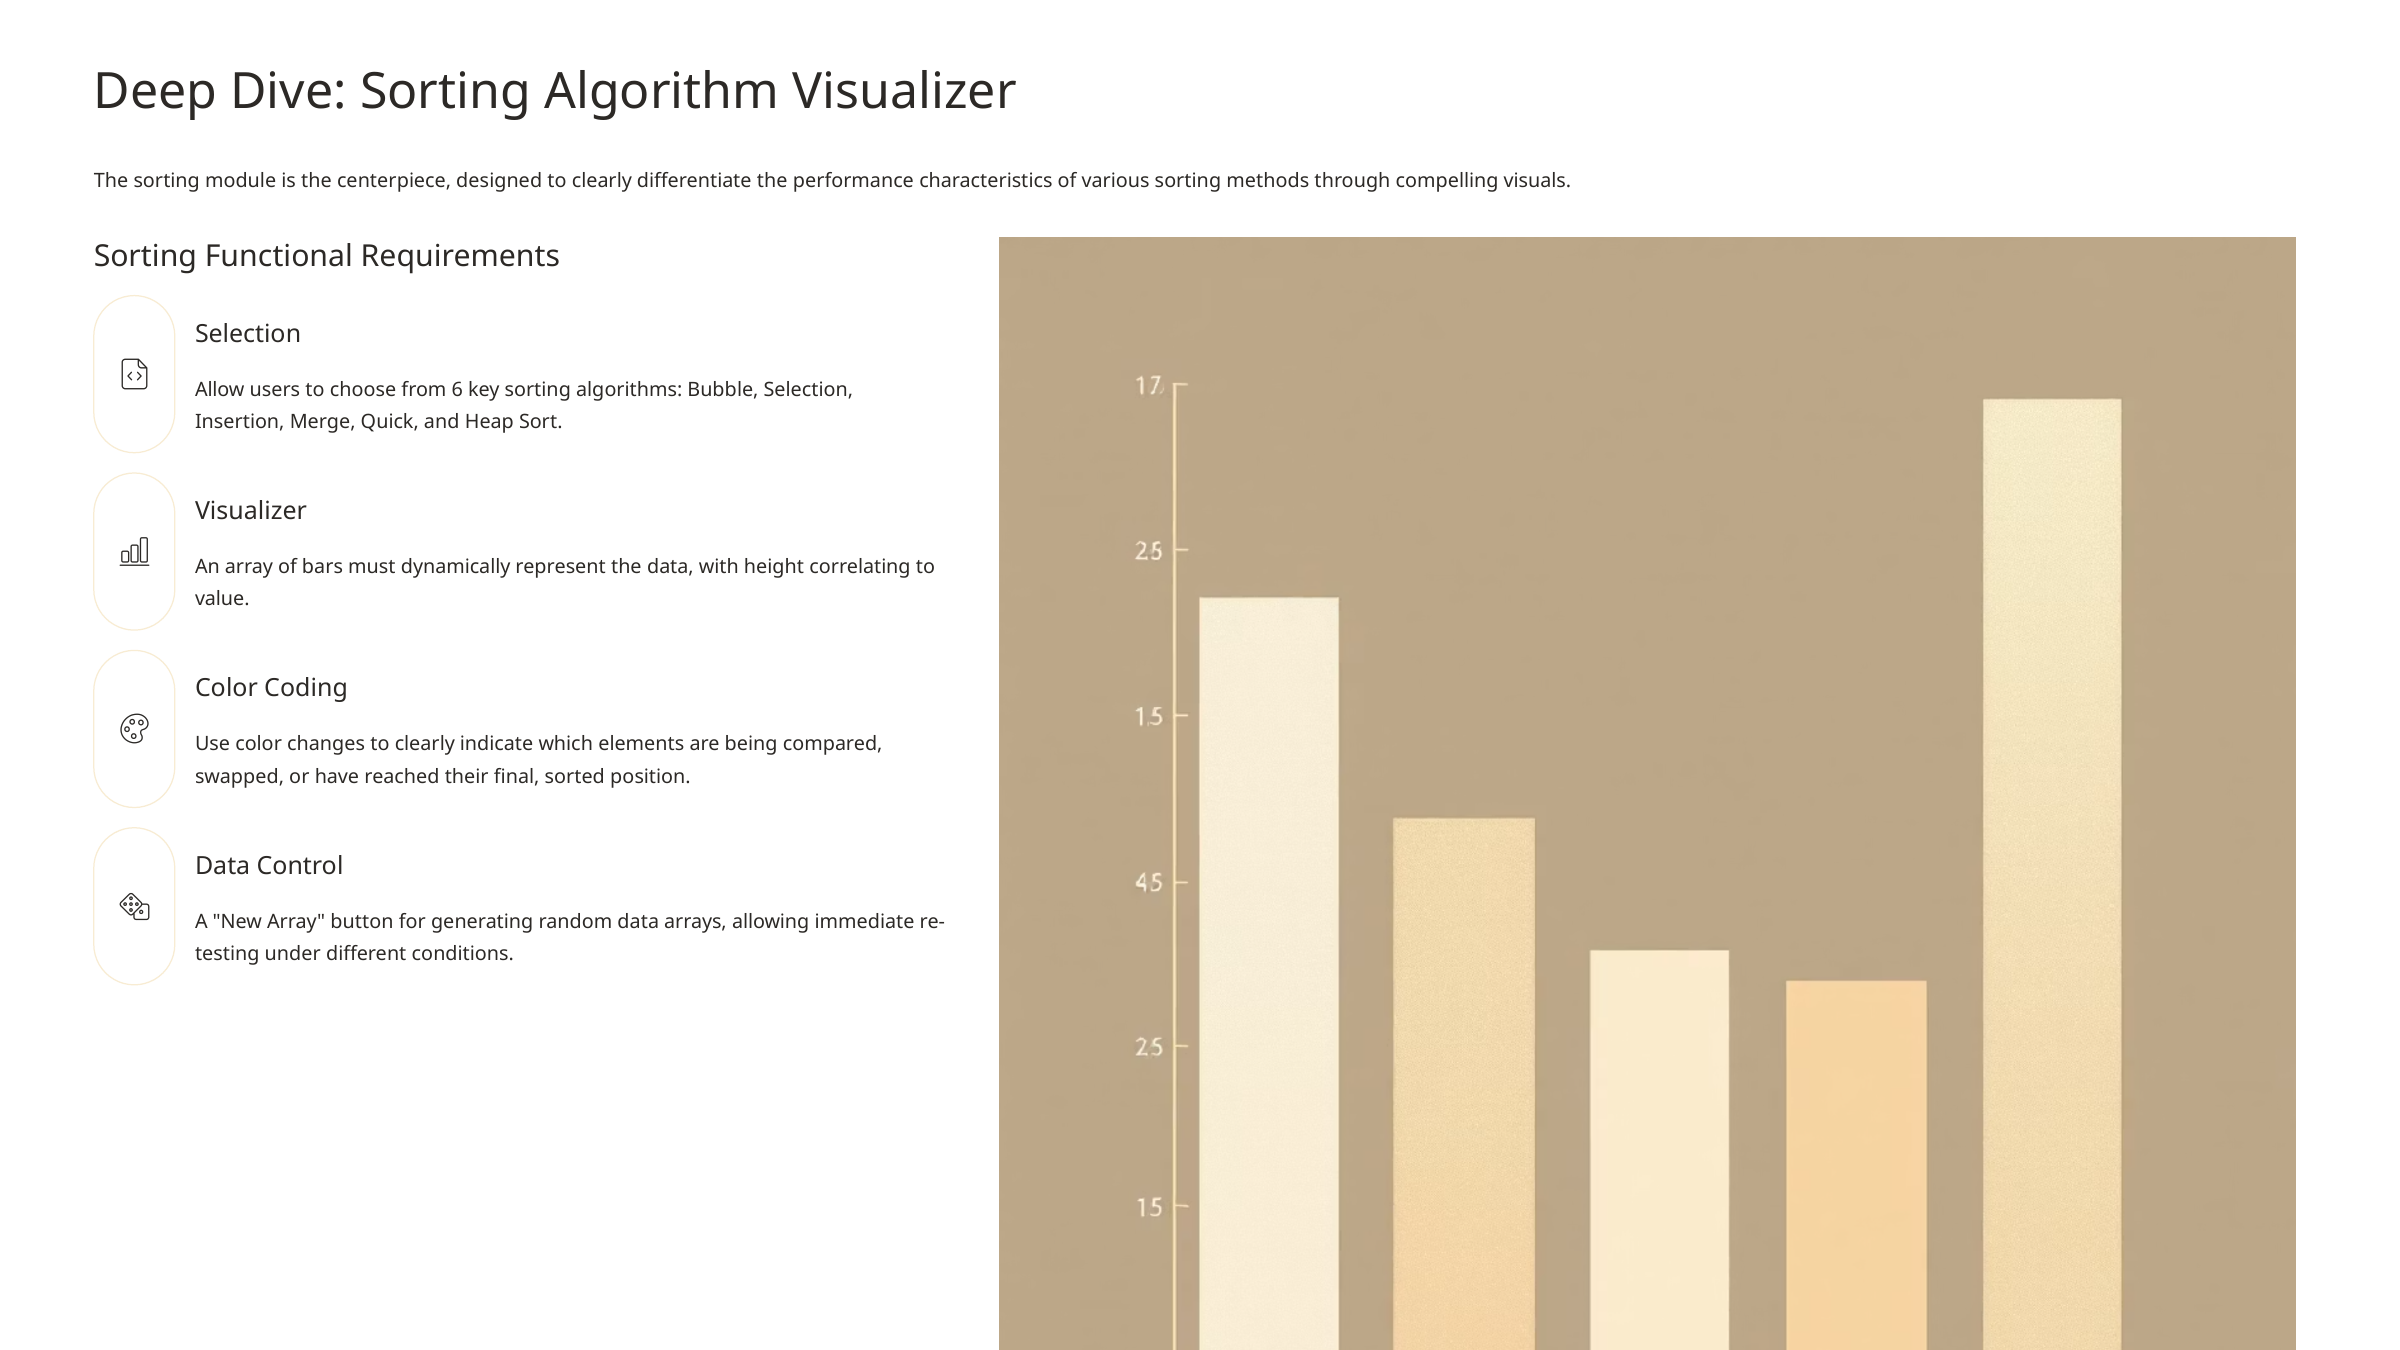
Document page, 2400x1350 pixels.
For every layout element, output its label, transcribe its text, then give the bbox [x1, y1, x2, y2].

text_box An array of bars must dynamically represent the data, with height correlating to value. [195, 545, 950, 610]
text_box [93, 472, 175, 631]
text_box [93, 295, 175, 453]
text_box Selection [195, 315, 449, 348]
text_box Deep Dive: Sorting Algorithm Visualizer [93, 55, 1045, 119]
text_box Allow users to choose from 6 key sorting algorithms: Bubble, Selection, Insertion, Merge, Quick, and Heap Sort. [195, 367, 950, 433]
text_box Data Control [195, 847, 449, 880]
text_box Color Coding [195, 670, 449, 703]
picture [999, 237, 2296, 1350]
text_box Use color changes to clearly indicate which elements are being compared, swapped, or have reached their final, sorted position. [195, 722, 950, 788]
text_box The sorting module is the centerpiece, designed to clearly differentiate the performance characteristics of various sorting methods through compelling visuals. [93, 159, 2307, 192]
text_box Visualizer [195, 493, 449, 525]
picture [119, 891, 150, 922]
text_box Sorting Functional Requirements [93, 234, 578, 273]
picture [119, 713, 150, 745]
text_box [93, 650, 175, 808]
text_box A "New Array" button for generating random data arrays, allowing immediate re-testing under different conditions. [195, 899, 950, 965]
picture [119, 358, 150, 390]
picture [119, 536, 150, 567]
text_box [93, 827, 175, 985]
